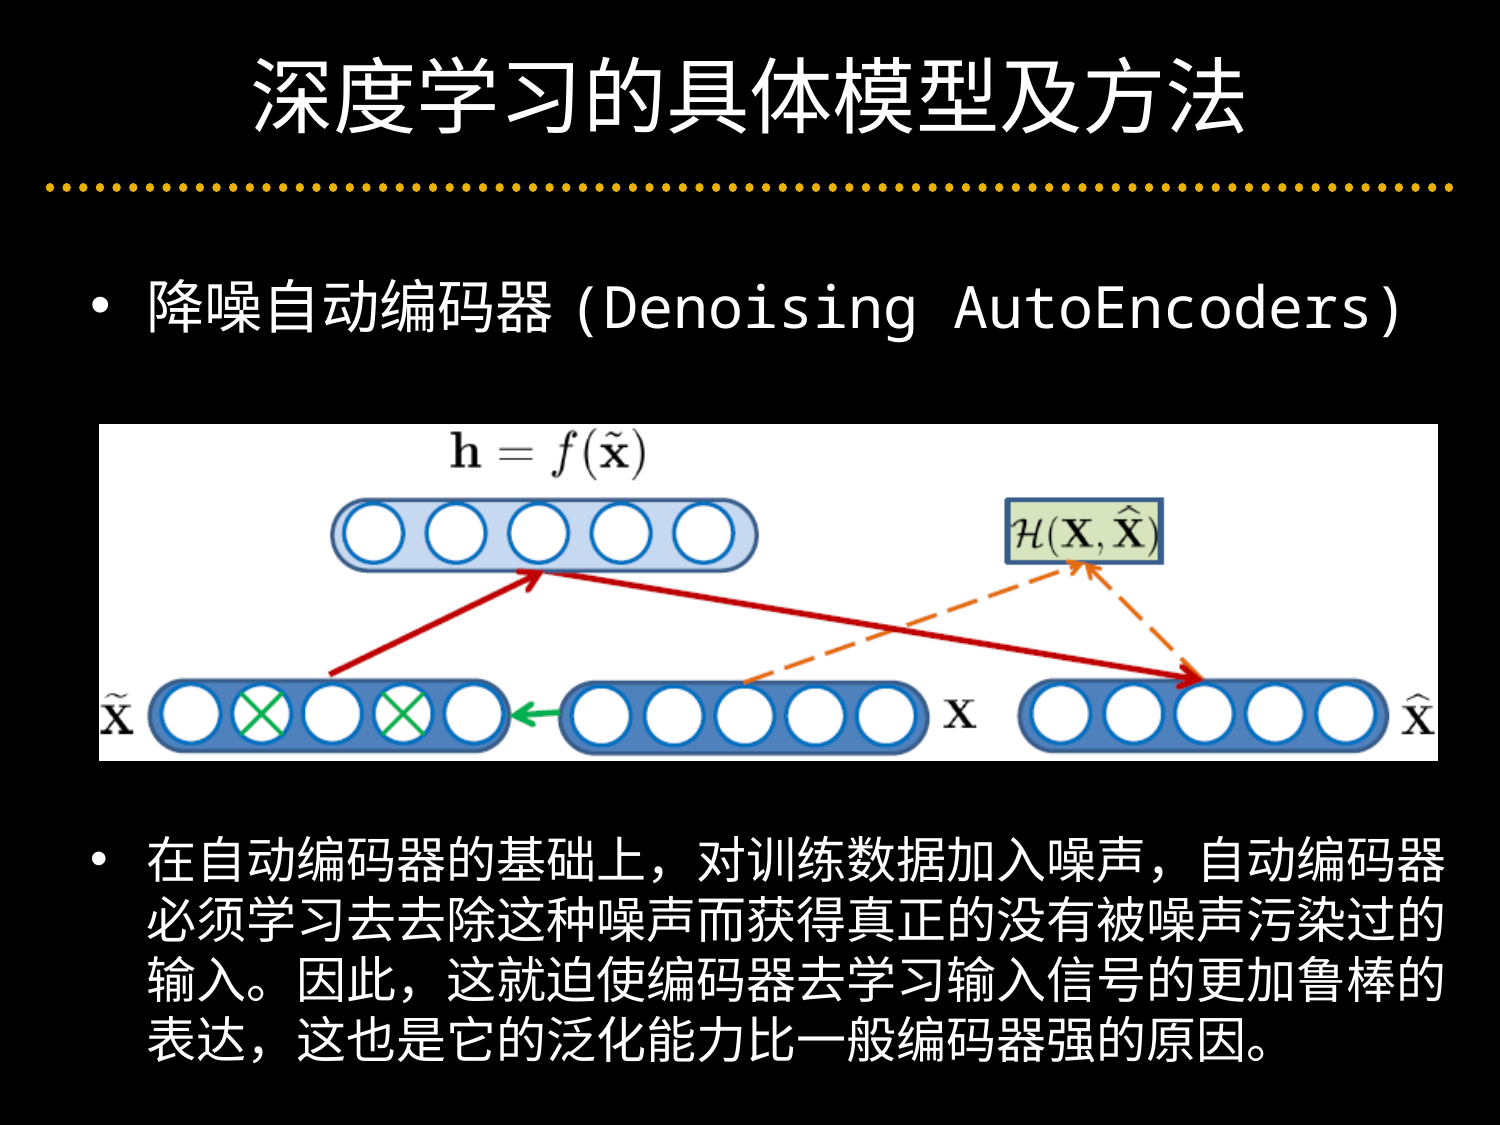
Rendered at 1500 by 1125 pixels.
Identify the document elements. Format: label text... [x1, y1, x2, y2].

title 深度学习的具体模型及方法 [74, 0, 1426, 186]
picture [99, 424, 1438, 762]
list 降噪自动编码器(Denoising AutoEncoders) 在自动编码器的基础上，对训练数据加入噪声，自动编码器必须学习去去除这种噪声而获得真正的没有被噪声污染过的输入。因此，这就迫使编码器去学习输入信号的更加鲁棒的表达，这也是它的泛化能力比一般编码器强的原因。 [74, 262, 1500, 1125]
